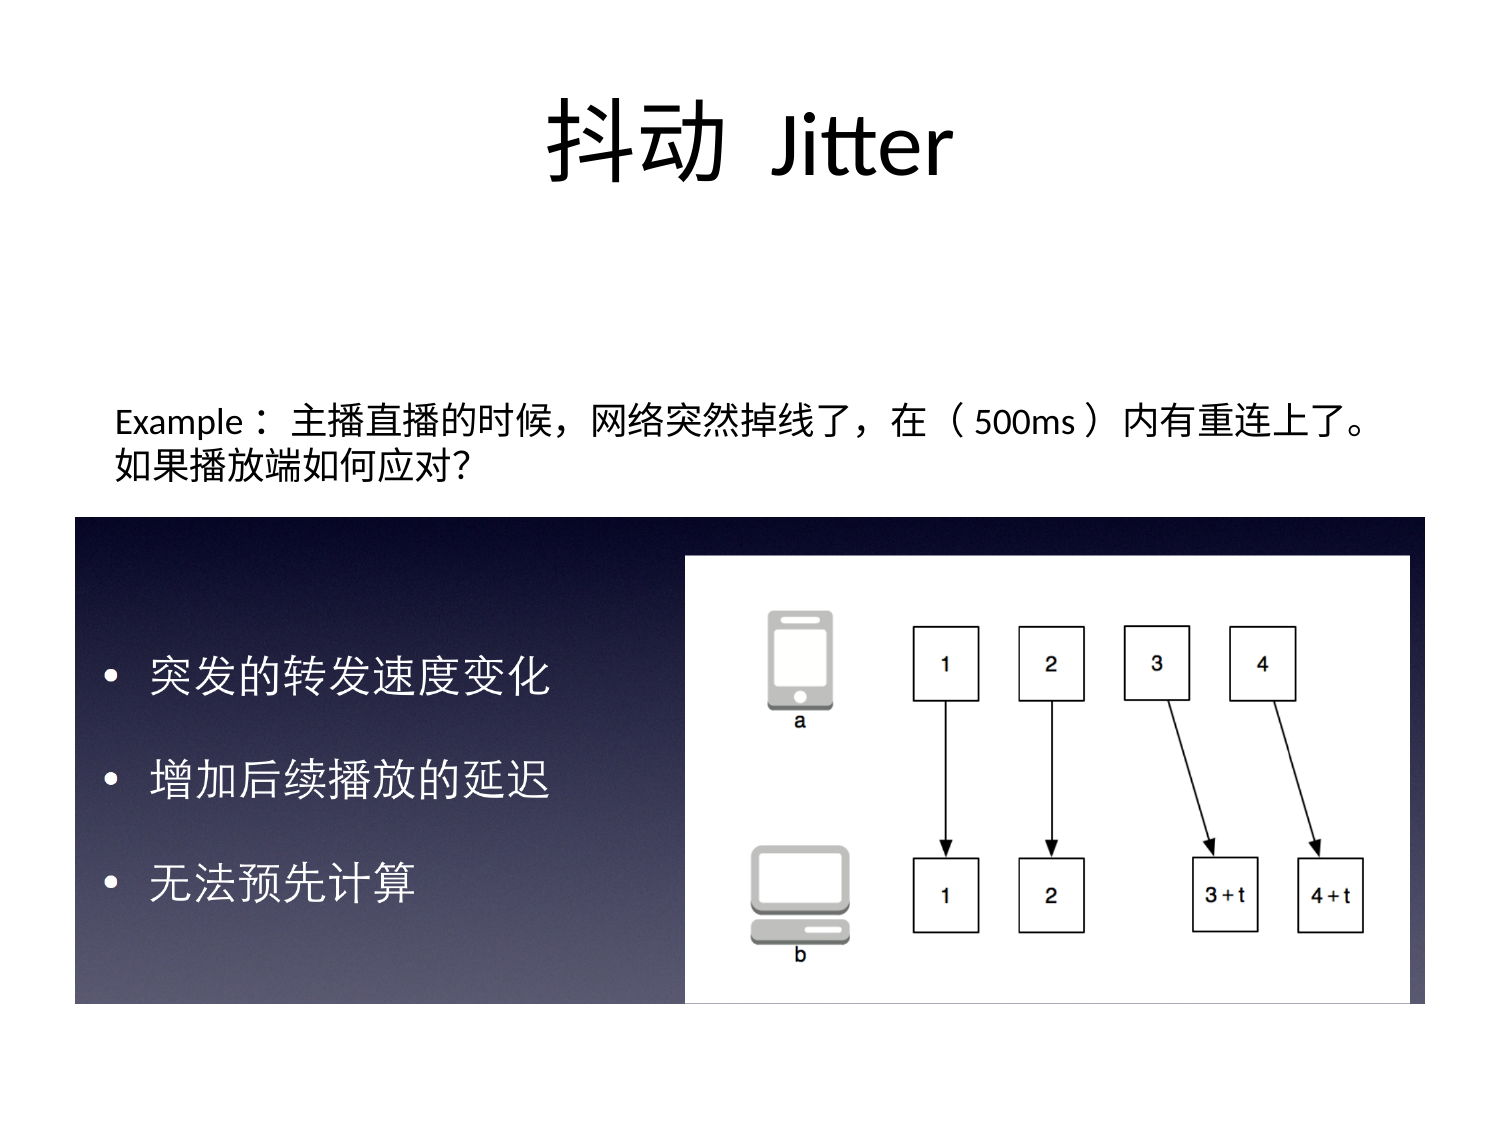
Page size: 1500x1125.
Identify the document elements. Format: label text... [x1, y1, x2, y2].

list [74, 389, 1426, 1125]
title 抖动 Jitter [75, 45, 1425, 233]
